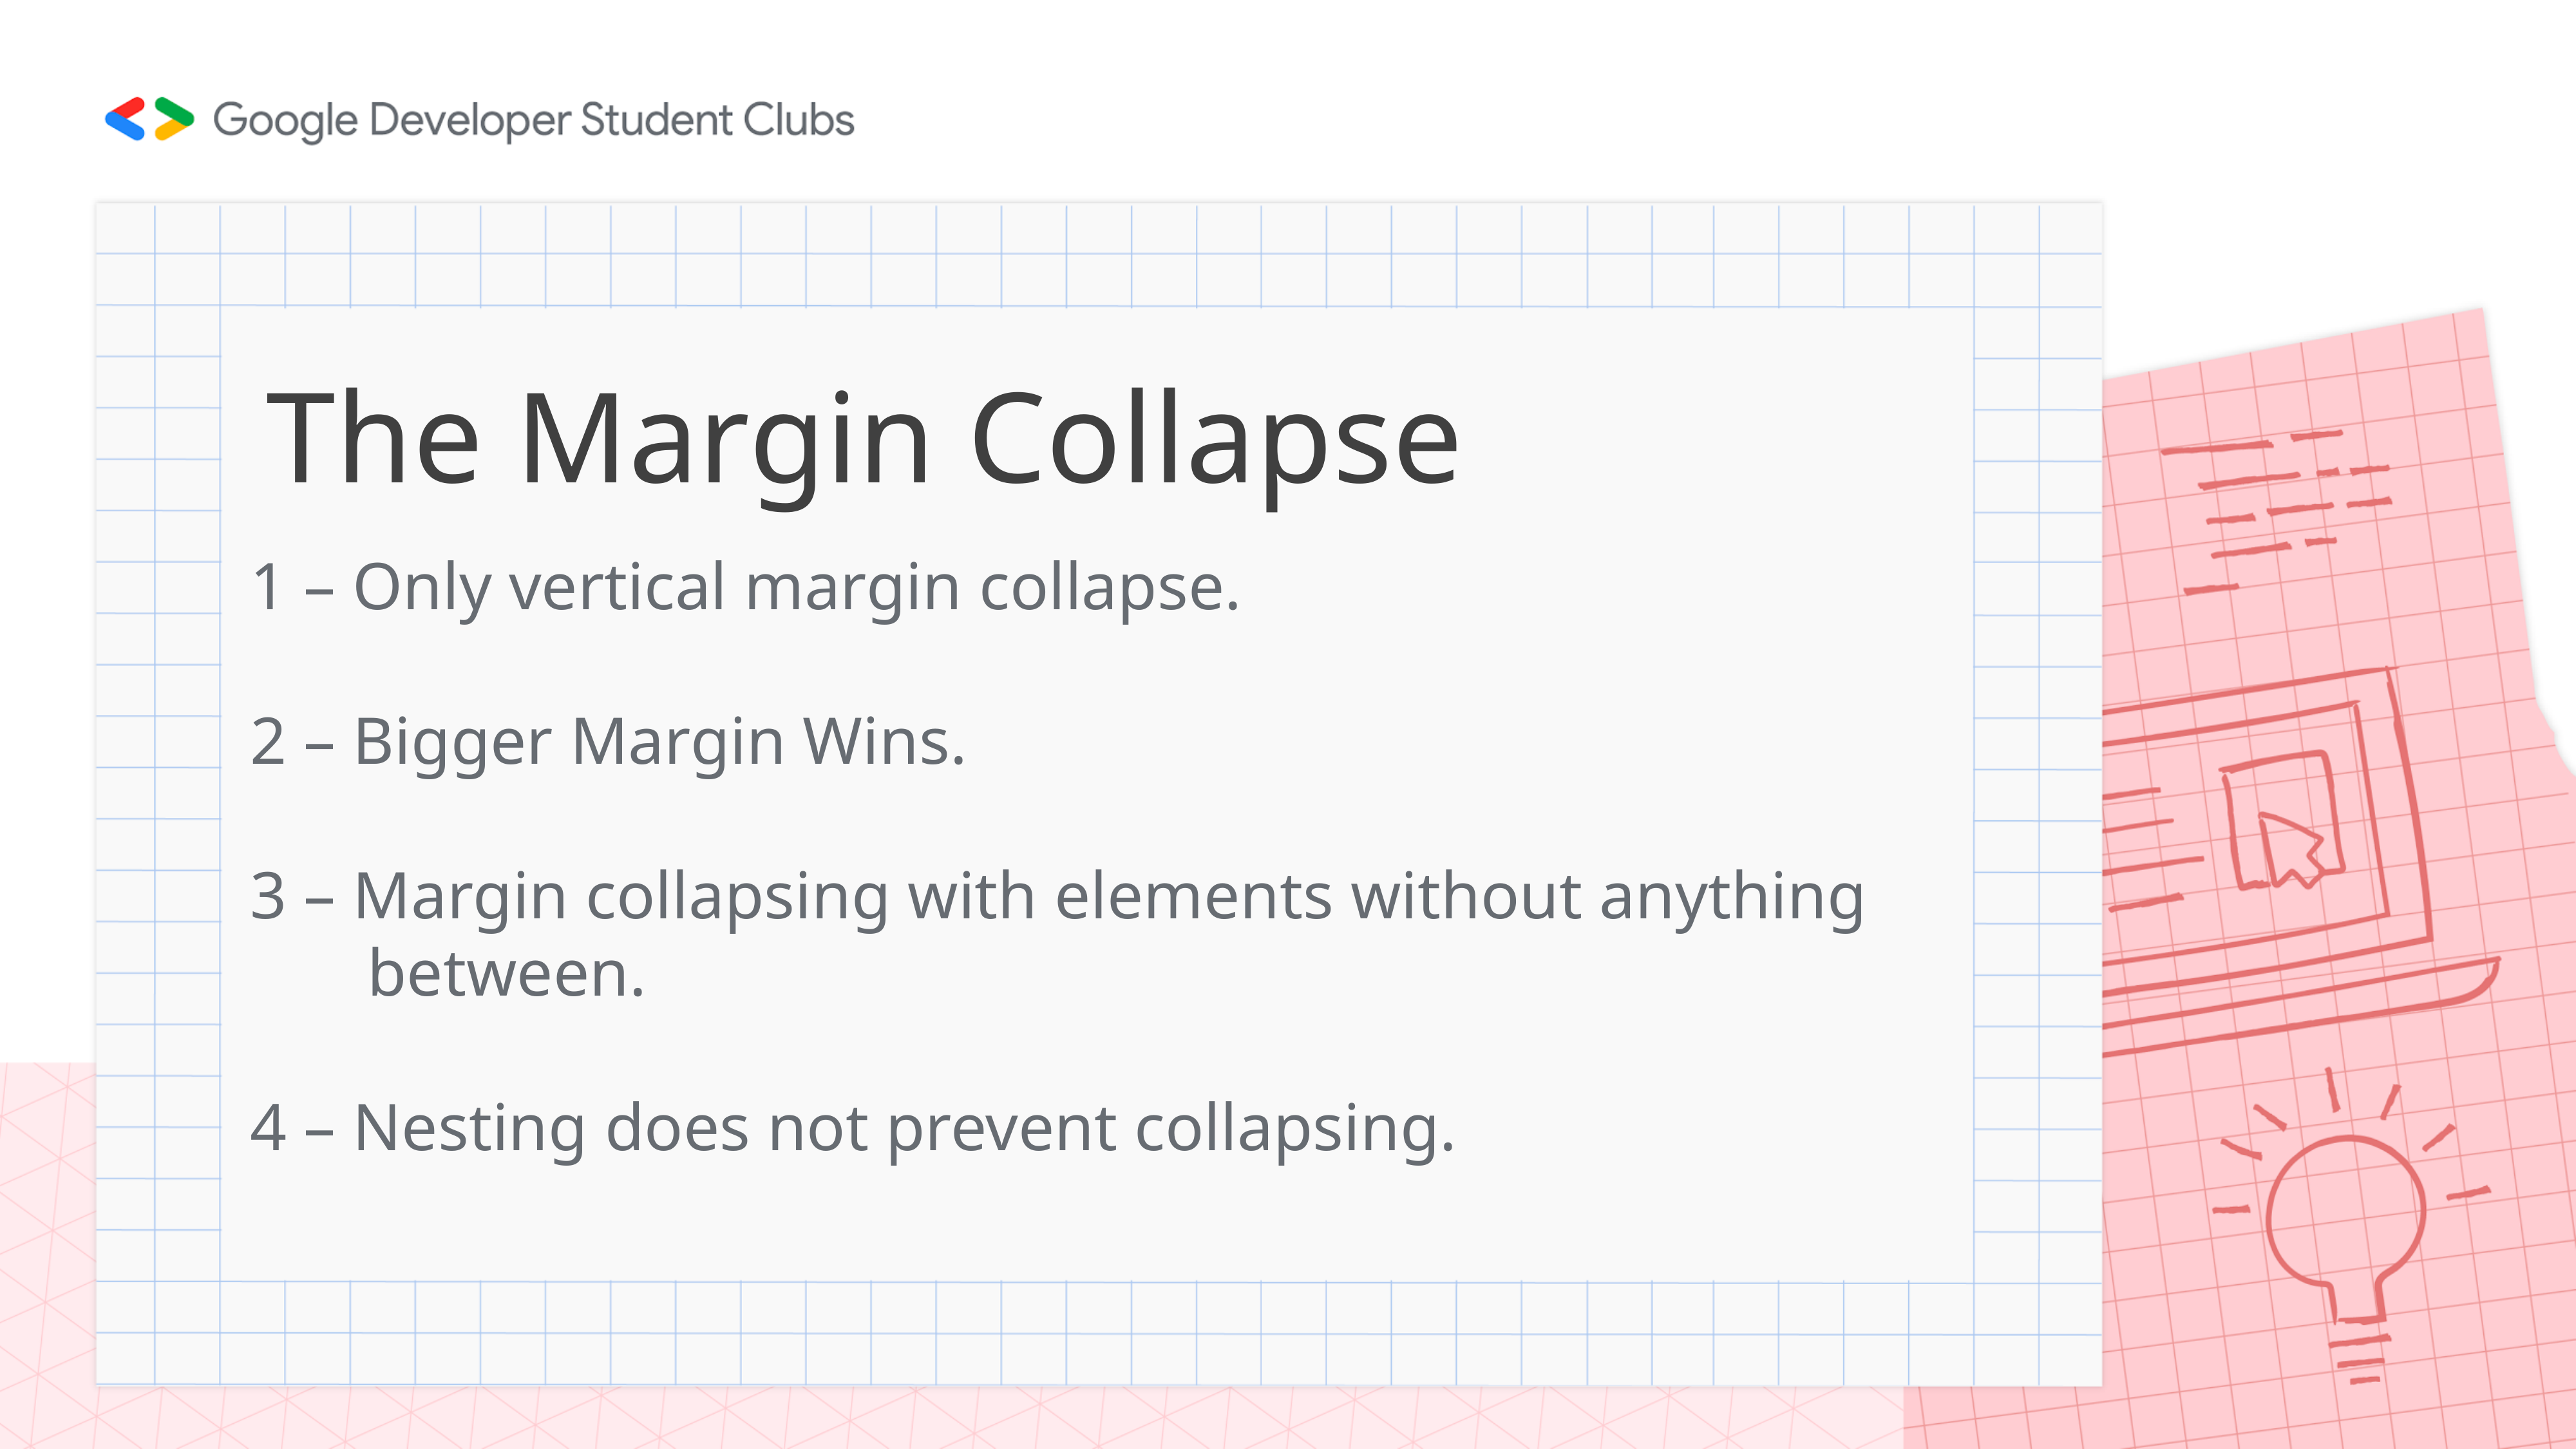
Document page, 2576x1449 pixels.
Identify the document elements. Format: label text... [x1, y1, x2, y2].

title The Margin Collapse [240, 332, 1777, 626]
list 1 – Only vertical margin collapse. 2 – Bigger Margin Wins. 3 – Margin collapsing with elements without anything between. 4 – Nesting does not prevent collapsing. [240, 535, 1946, 1386]
picture [0, 0, 2576, 1449]
